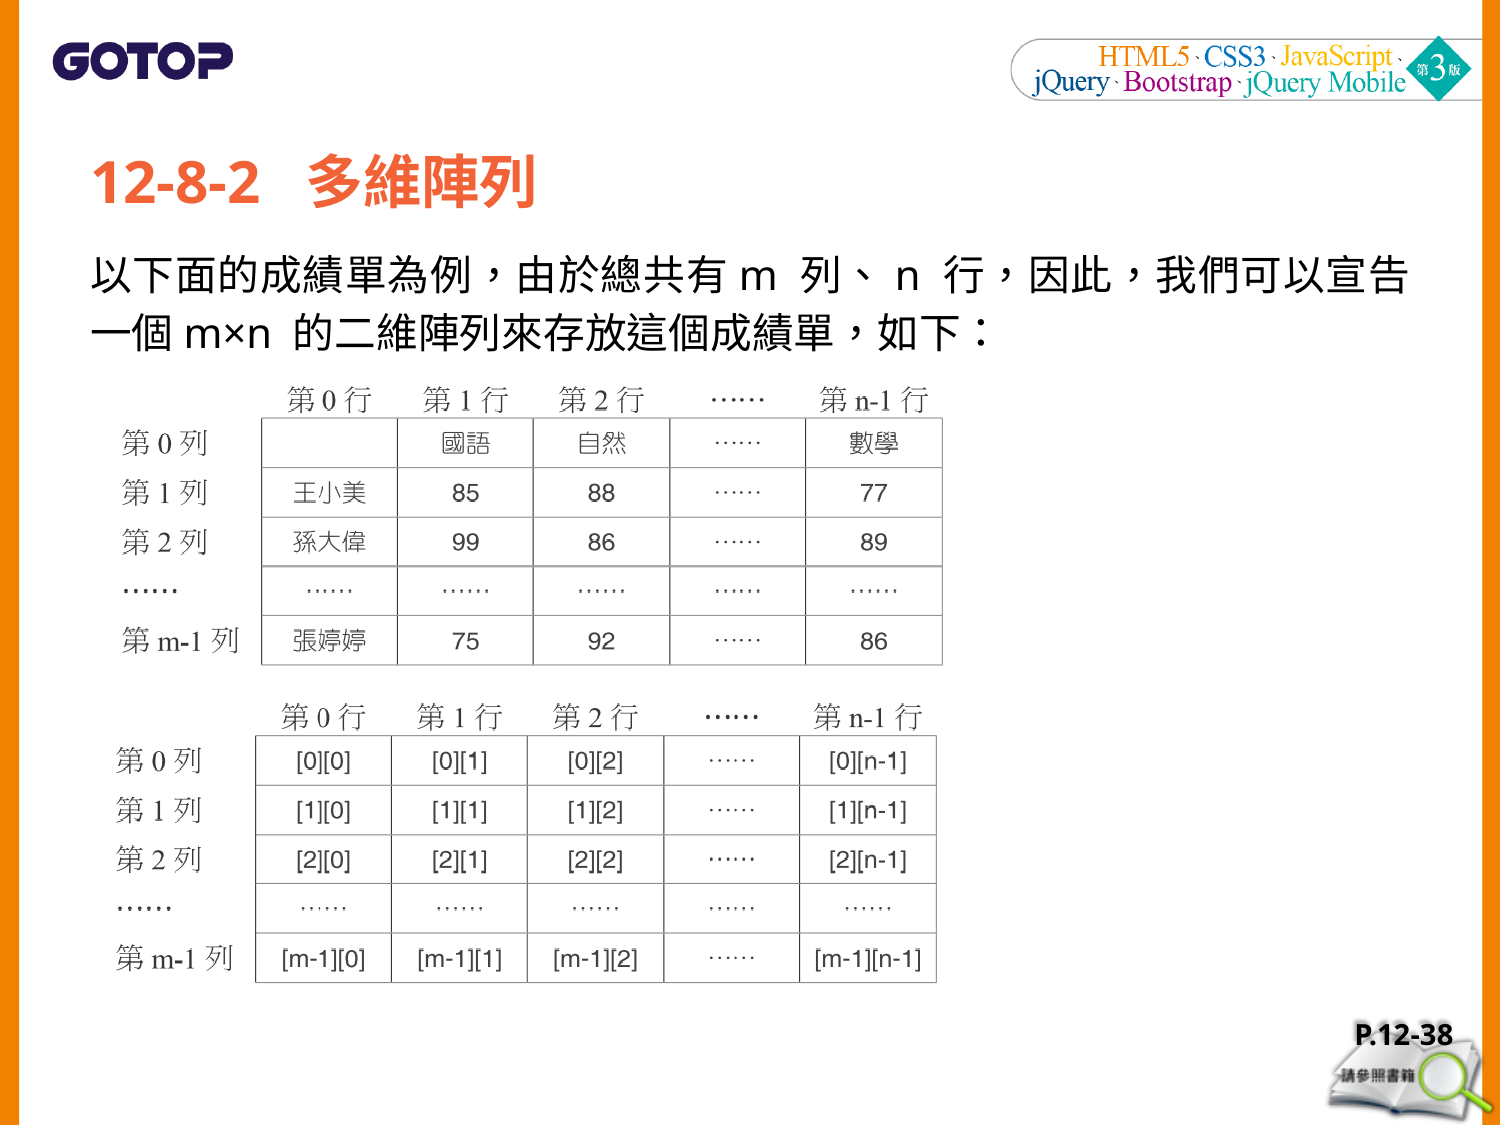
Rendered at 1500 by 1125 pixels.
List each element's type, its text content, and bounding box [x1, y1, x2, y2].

list P.12-38 [1293, 1016, 1469, 1069]
list 12-8-2 多維陣列 以下面的成績單為例，由於總共有m 列、n 行，因此，我們可以宣告一個m×n 的二維陣列來存放這個成績單，如下： [74, 148, 1426, 1013]
picture [0, 0, 1500, 1125]
